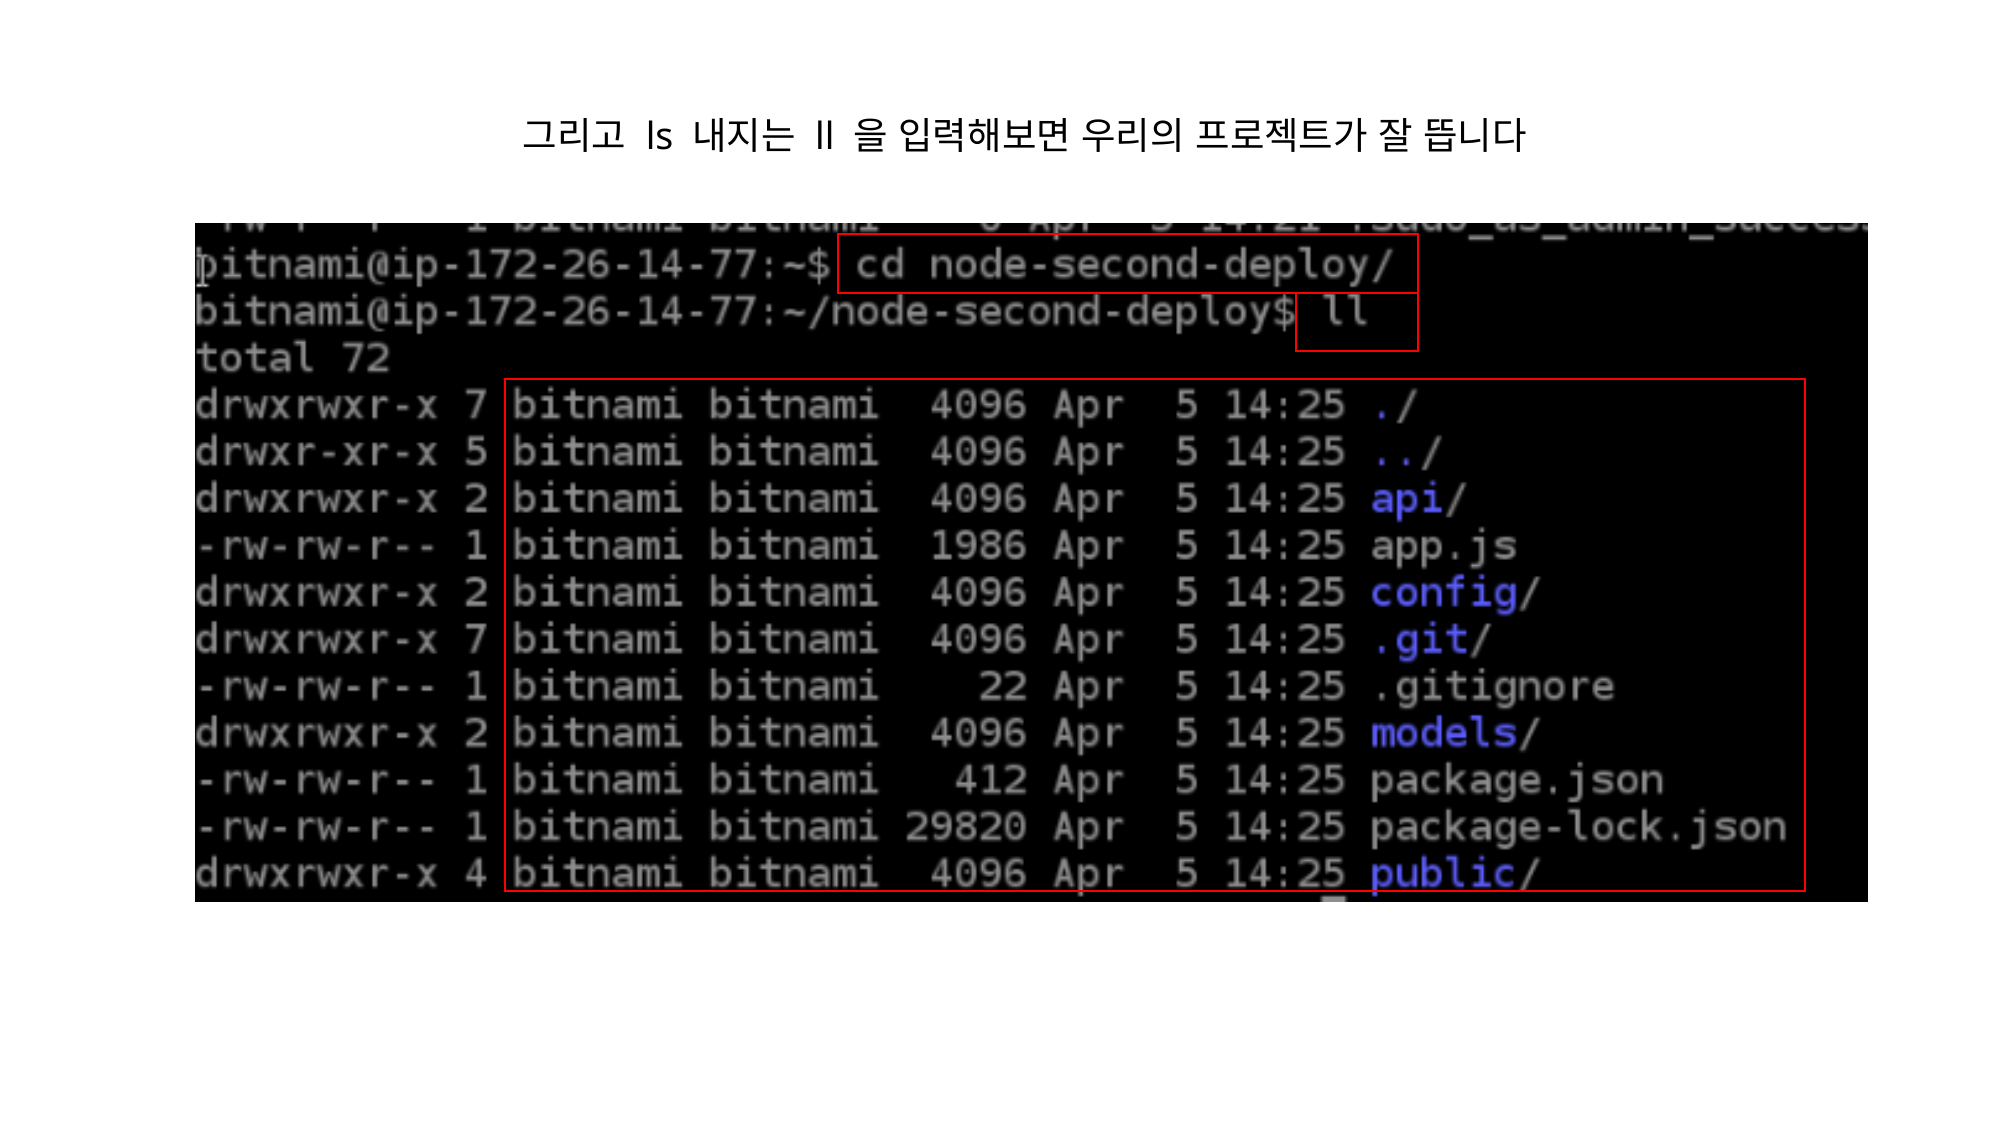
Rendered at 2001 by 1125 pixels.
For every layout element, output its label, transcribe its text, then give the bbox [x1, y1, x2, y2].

picture [195, 223, 1868, 902]
text_box 그리고 ls 내지는 ll 을 입력해보면 우리의 프로젝트가 잘 뜹니다 [508, 104, 1542, 165]
